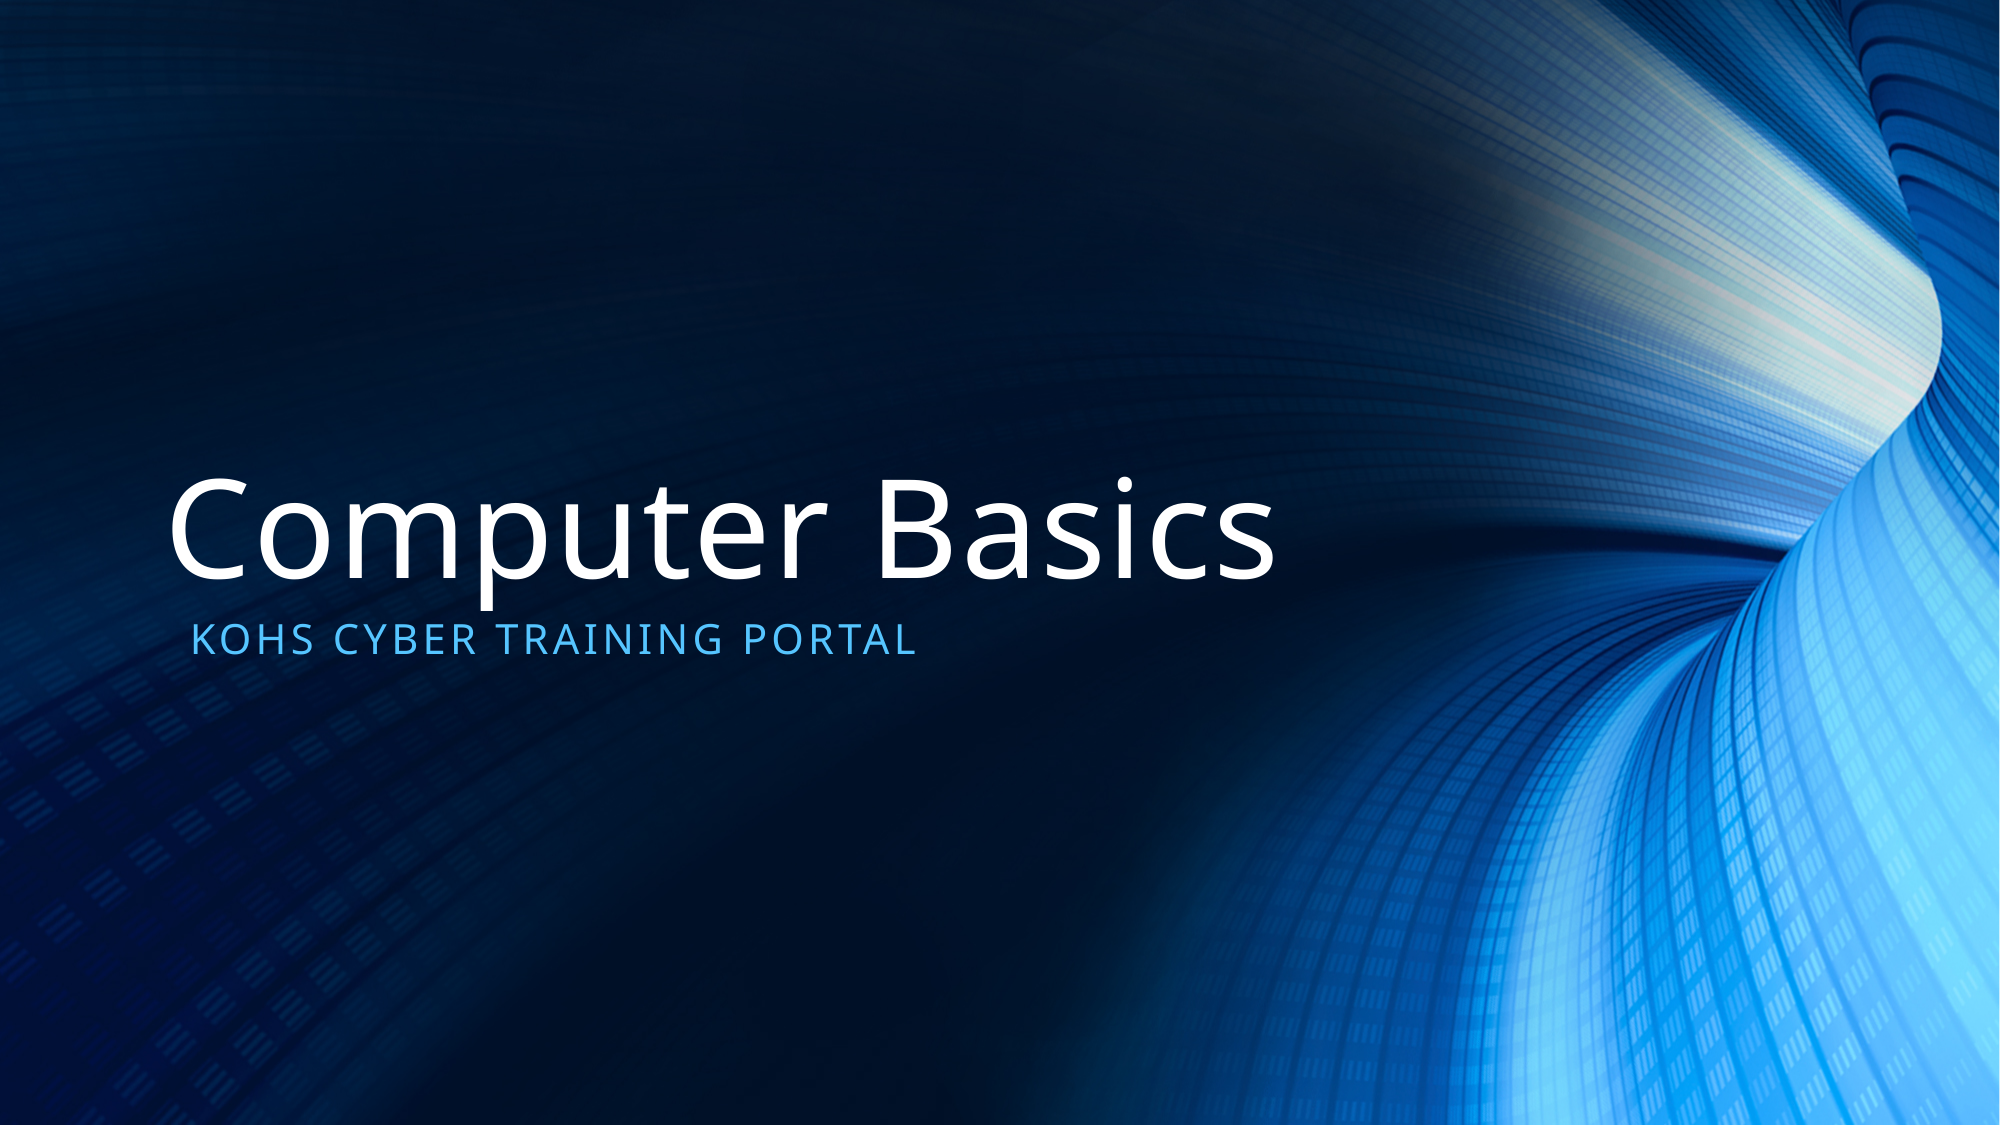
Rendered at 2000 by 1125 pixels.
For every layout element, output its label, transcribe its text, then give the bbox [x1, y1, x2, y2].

picture [0, 0, 2000, 1125]
title Computer Basics [149, 137, 1500, 613]
subtitle KOHS Cyber Training Portal [174, 610, 1525, 811]
